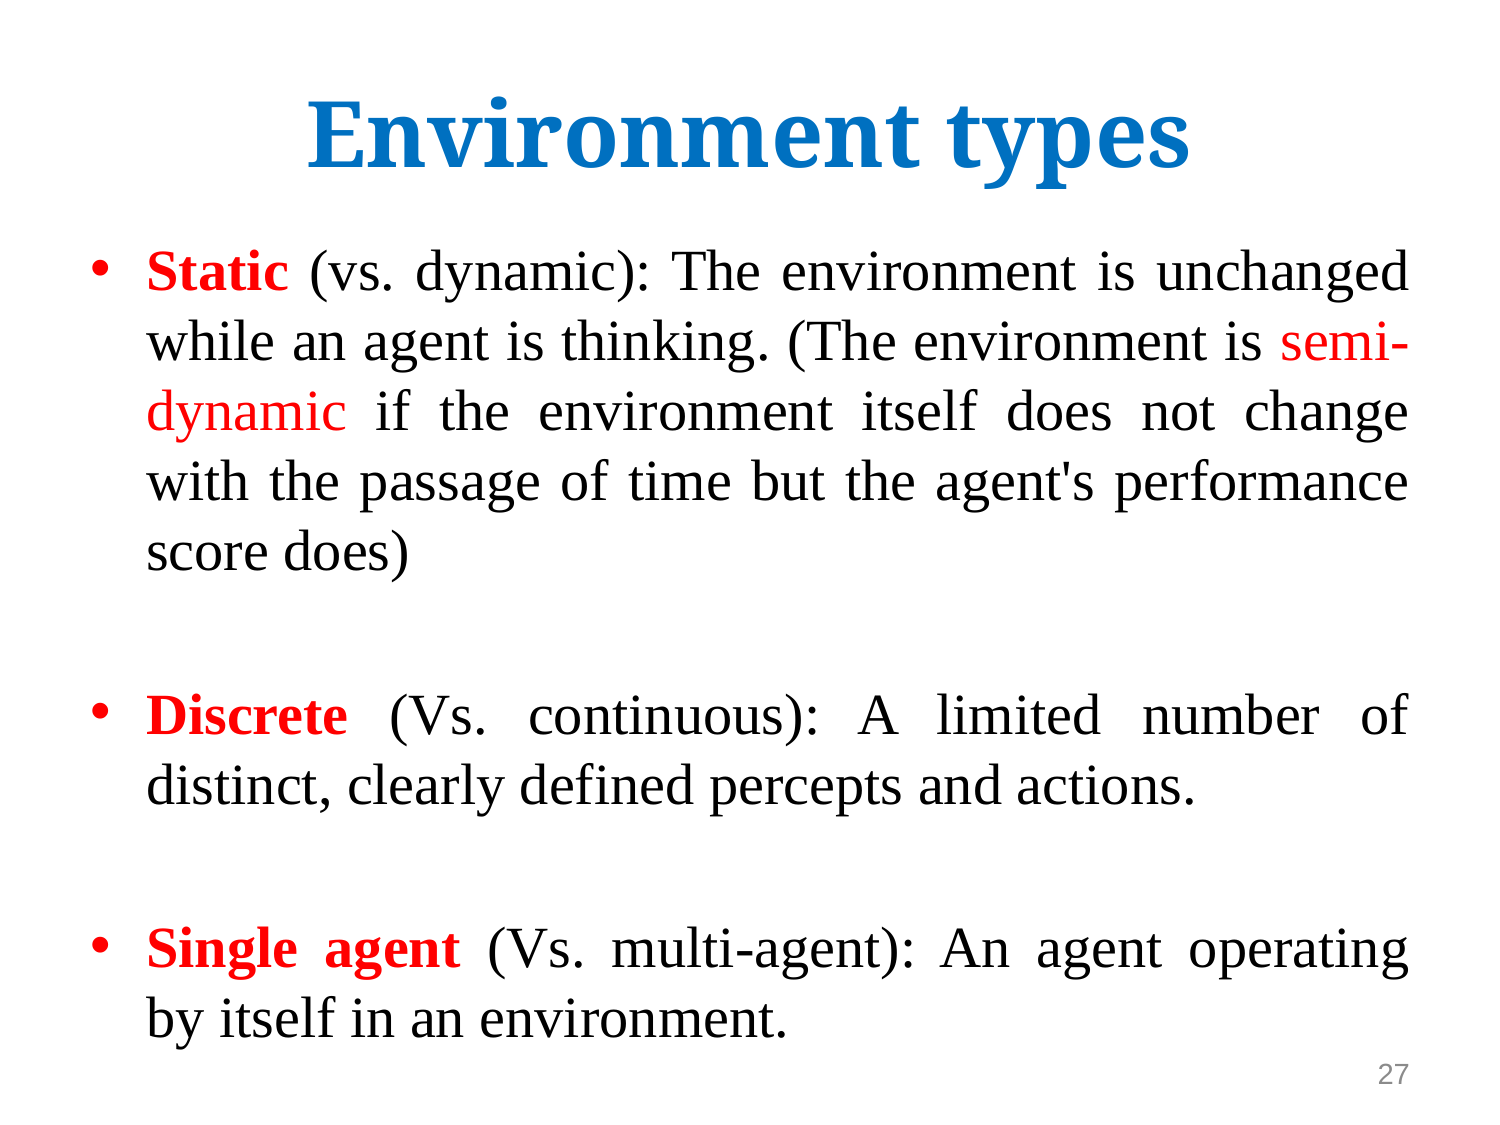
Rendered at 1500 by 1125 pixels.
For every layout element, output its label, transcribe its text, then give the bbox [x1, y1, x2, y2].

slide_number 27 [1074, 1042, 1425, 1103]
list Static (vs. dynamic): The environment is unchanged while an agent is thinking. (The environment is semi-dynamic if the environment itself does not change with the passage of time but the agent's performance score does) Discrete (Vs. continuous): A limited number of distinct, clearly defined percepts and actions. Single agent (Vs. multi-agent): An agent operating by itself in an environment. [75, 224, 1425, 1075]
title Environment types [75, 37, 1425, 224]
